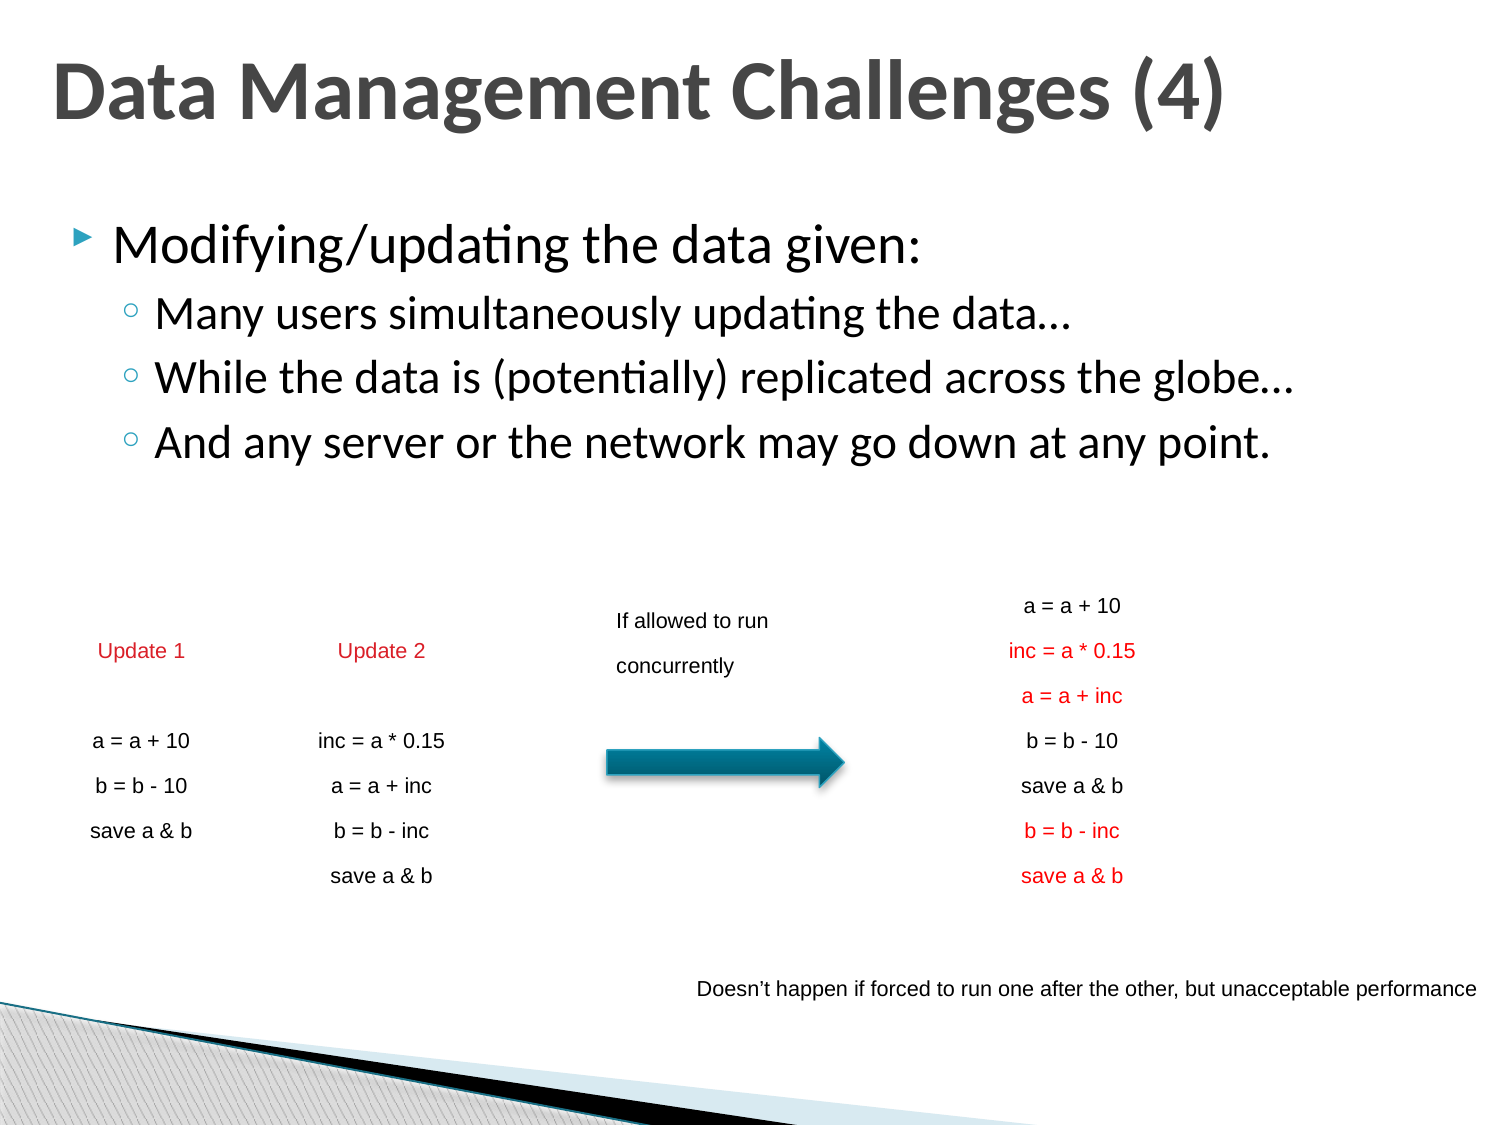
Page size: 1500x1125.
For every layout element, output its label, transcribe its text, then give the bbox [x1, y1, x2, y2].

text_box a = a + 10 inc = a * 0.15 a = a + inc b = b - 10 save a & b b = b - inc save a & b [899, 579, 1245, 910]
text_box Update 1 a = a + 10 b = b - 10 save a & b [75, 624, 208, 865]
list Modifying/updating the data given: Many users simultaneously updating the data… While the data is (potentially) replicated across the globe… And any server or the network may go down at any point. [37, 199, 1426, 1038]
text_box Update 2 inc = a * 0.15 a = a + inc b = b - inc save a & b [303, 624, 460, 910]
text_box Doesn’t happen if forced to run one after the other, but unacceptable performance [681, 962, 1500, 1023]
title Data Management Challenges (4) [37, 24, 1425, 145]
text_box If allowed to run concurrently [601, 594, 866, 700]
text_box [606, 736, 845, 789]
